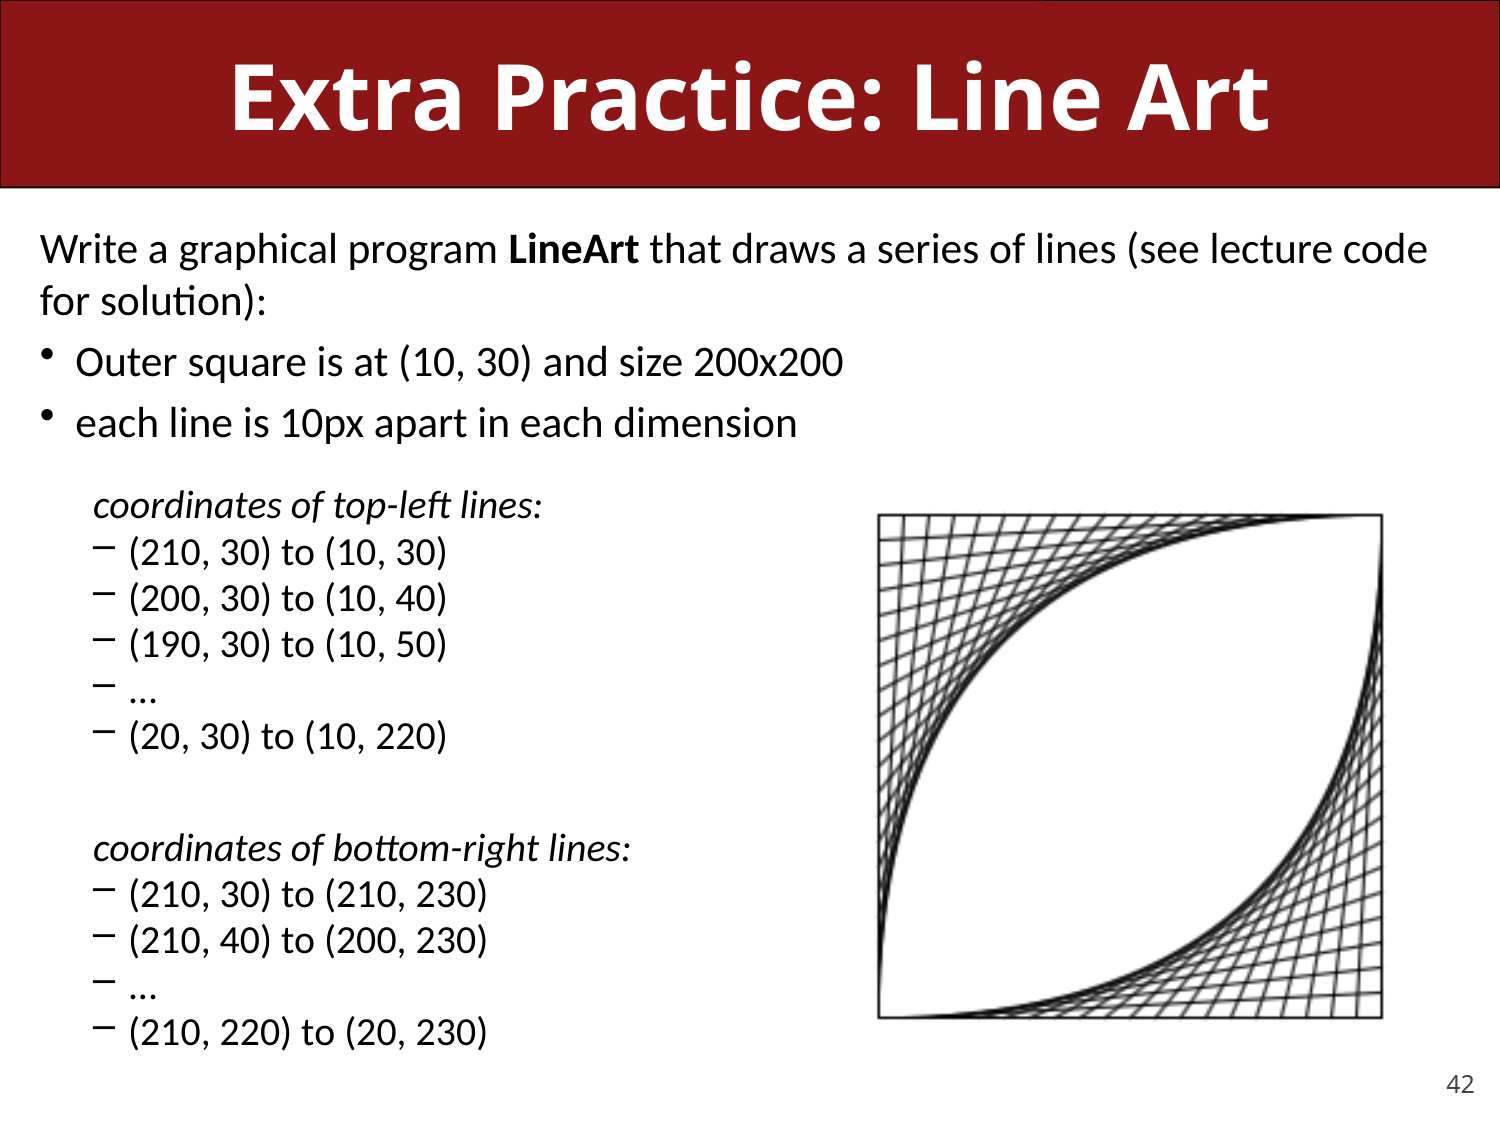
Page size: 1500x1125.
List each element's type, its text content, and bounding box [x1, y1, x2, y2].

title Extra Practice: Line Art [75, 0, 1425, 188]
list Write a graphical program LineArt that draws a series of lines (see lecture code for solution): Outer square is at (10, 30) and size 200x200 each line is 10px apart in each dimension coordinates of top-left lines: (210, 30) to (10, 30) (200, 30) to (10, 40) (190, 30) to (10, 50) ... (20, 30) to (10, 220) coordinates of bottom-right lines: (210, 30) to (210, 230) (210, 40) to (200, 230) ... (210, 220) to (20, 230) [24, 212, 1475, 1063]
picture [862, 487, 1411, 1050]
